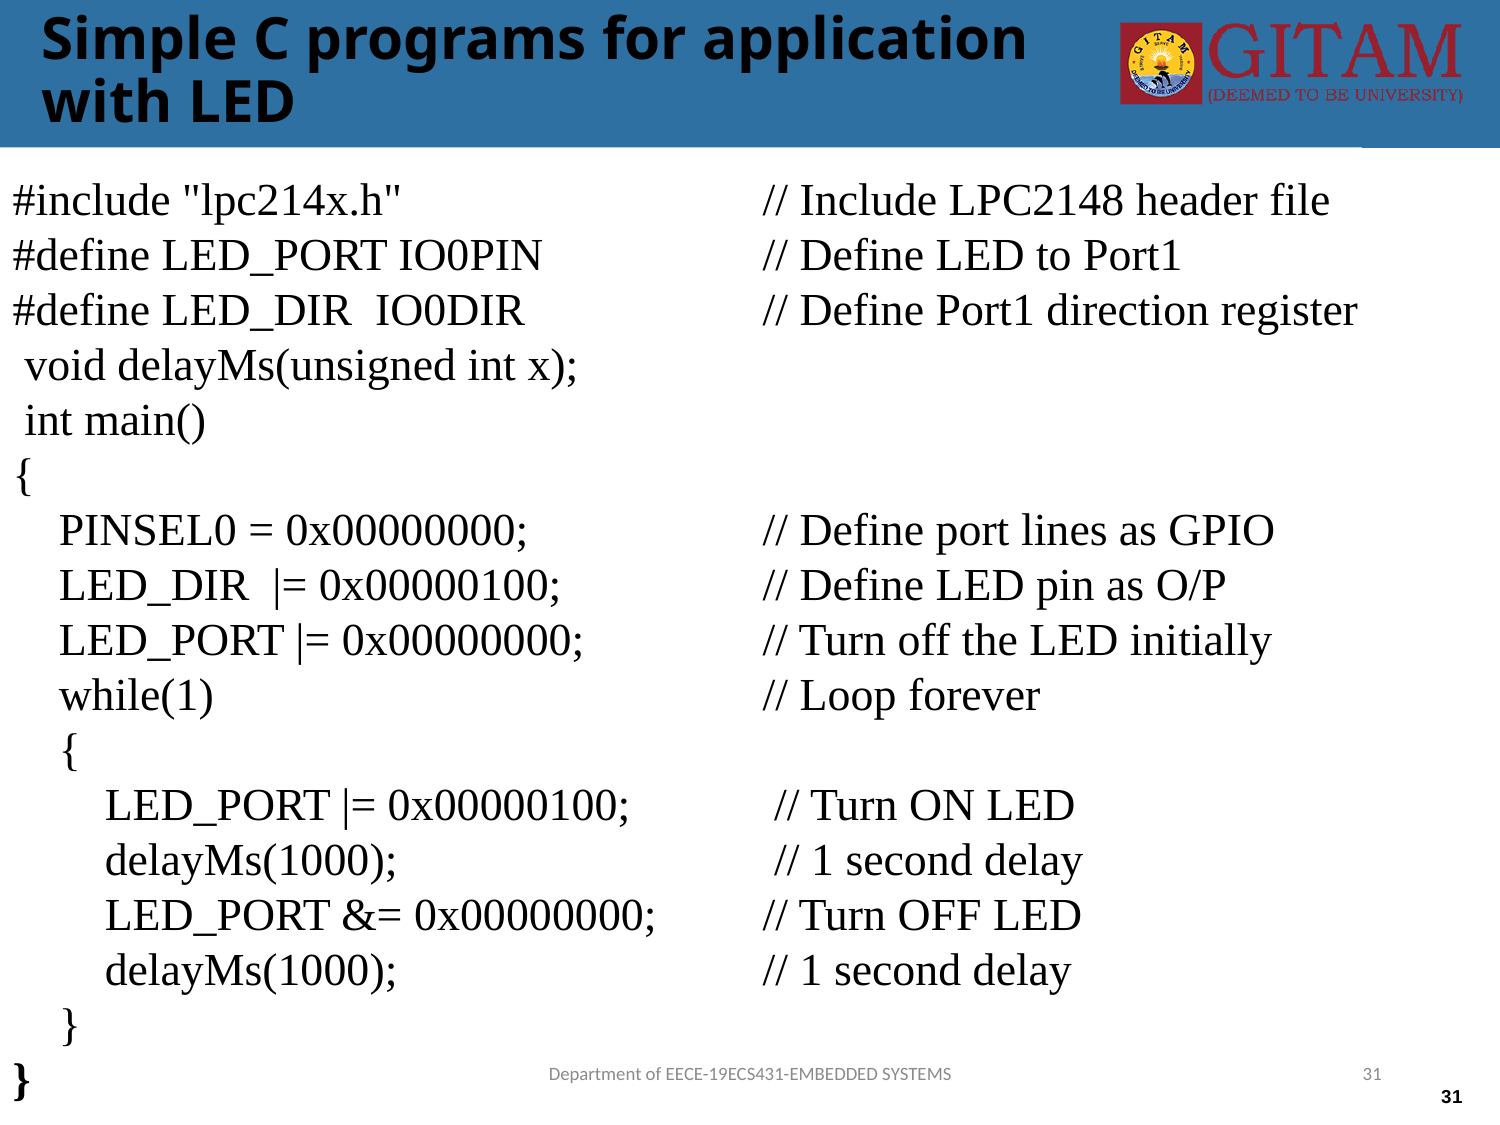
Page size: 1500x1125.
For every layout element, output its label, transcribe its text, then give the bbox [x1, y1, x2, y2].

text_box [0, 0, 1500, 151]
picture [1112, 15, 1469, 117]
text_box #include "lpc214x.h" // Include LPC2148 header file #define LED_PORT IO0PIN // Define LED to Port1 #define LED_DIR IO0DIR // Define Port1 direction register void delayMs(unsigned int x); int main() { PINSEL0 = 0x00000000; // Define port lines as GPIO LED_DIR |= 0x00000100; // Define LED pin as O/P LED_PORT |= 0x00000000; // Turn off the LED initially while(1) // Loop forever { LED_PORT |= 0x00000100; // Turn ON LED delayMs(1000); // 1 second delay LED_PORT &= 0x00000000; // Turn OFF LED delayMs(1000); // 1 second delay } } [0, 162, 1469, 1112]
